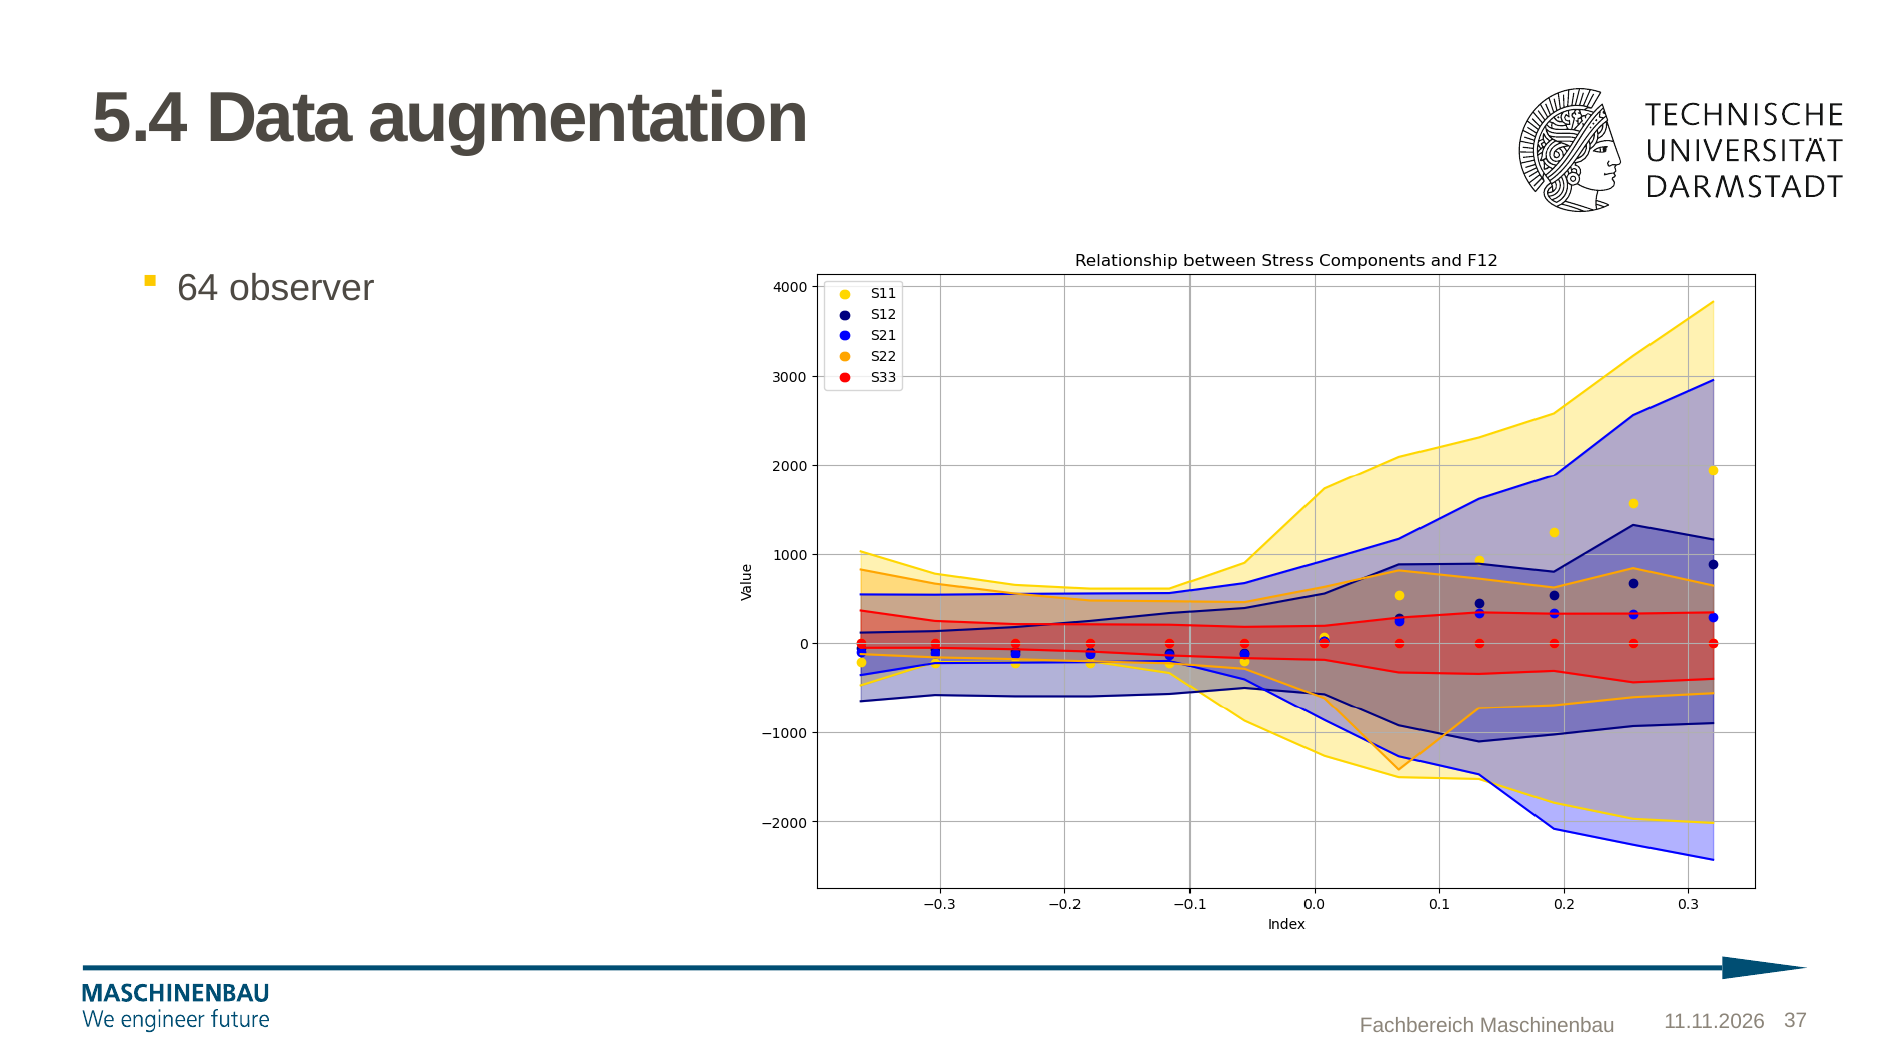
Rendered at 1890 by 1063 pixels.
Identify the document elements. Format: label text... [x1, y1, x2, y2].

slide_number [1639, 973, 1790, 1033]
title 5.4 Data augmentation [92, 70, 1525, 225]
picture [731, 244, 1766, 940]
footer Fachbereich Maschinenbau [288, 973, 1639, 1037]
slide_number 37 [1748, 980, 1808, 1028]
text_box 64 observer [141, 263, 693, 309]
